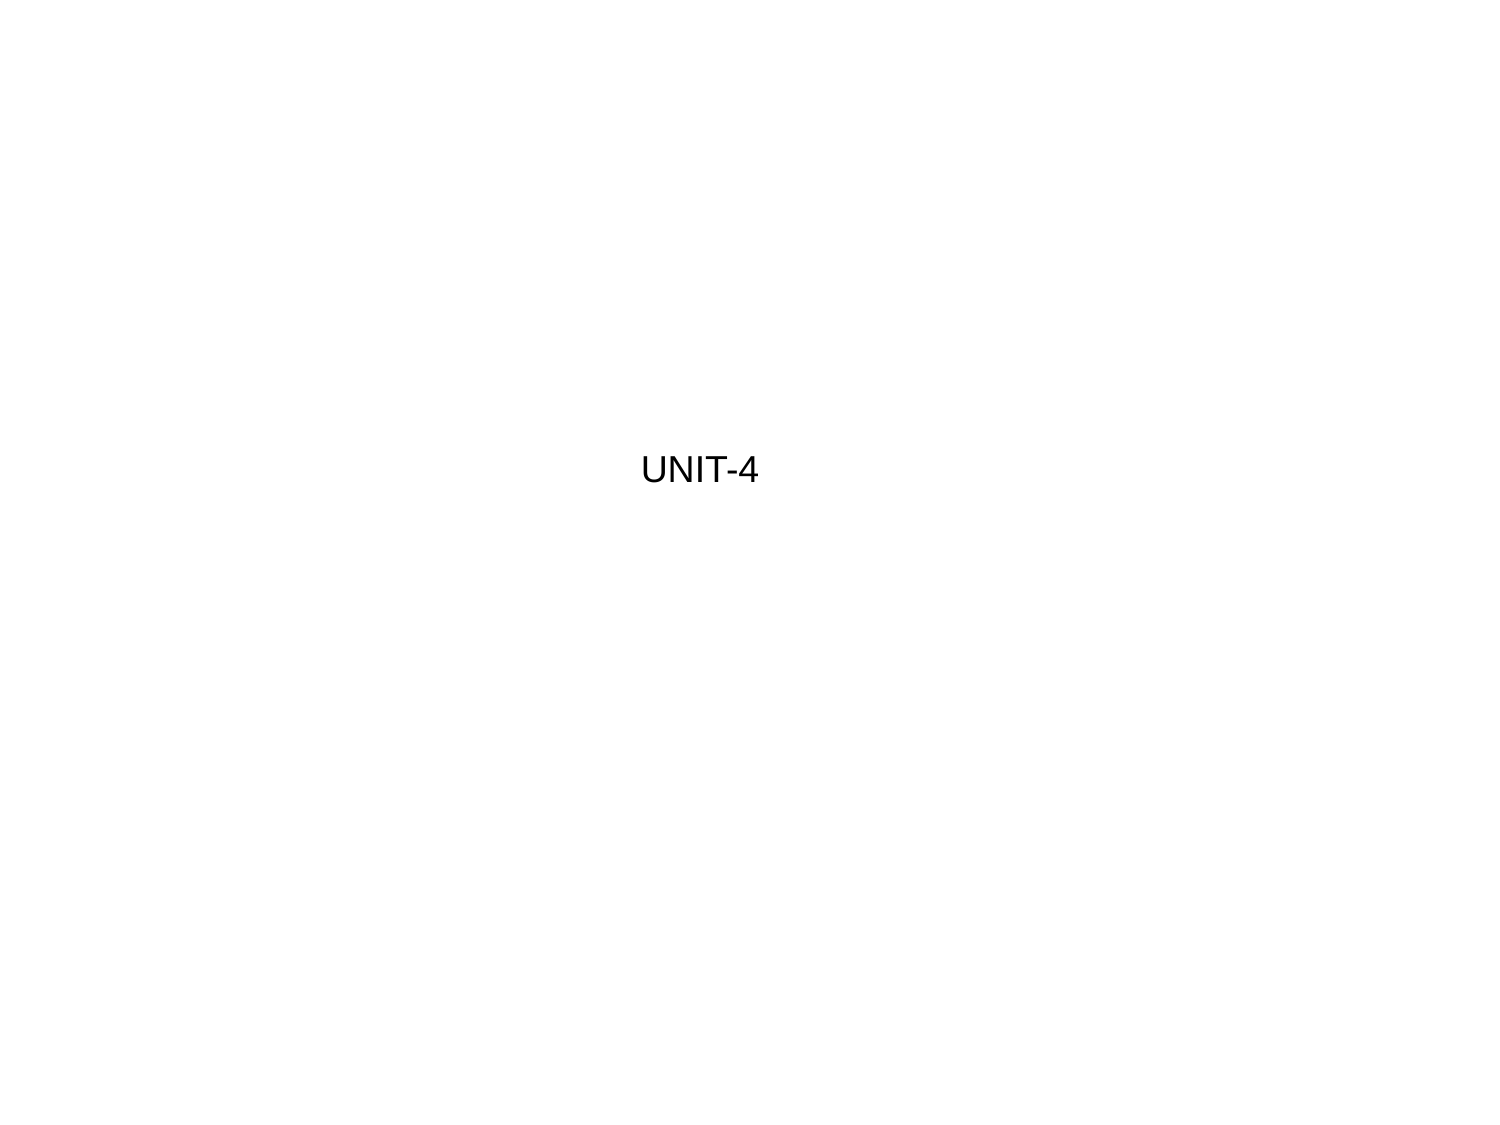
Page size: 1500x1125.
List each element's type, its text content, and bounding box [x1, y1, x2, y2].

text_box UNIT-4 [150, 437, 1250, 498]
